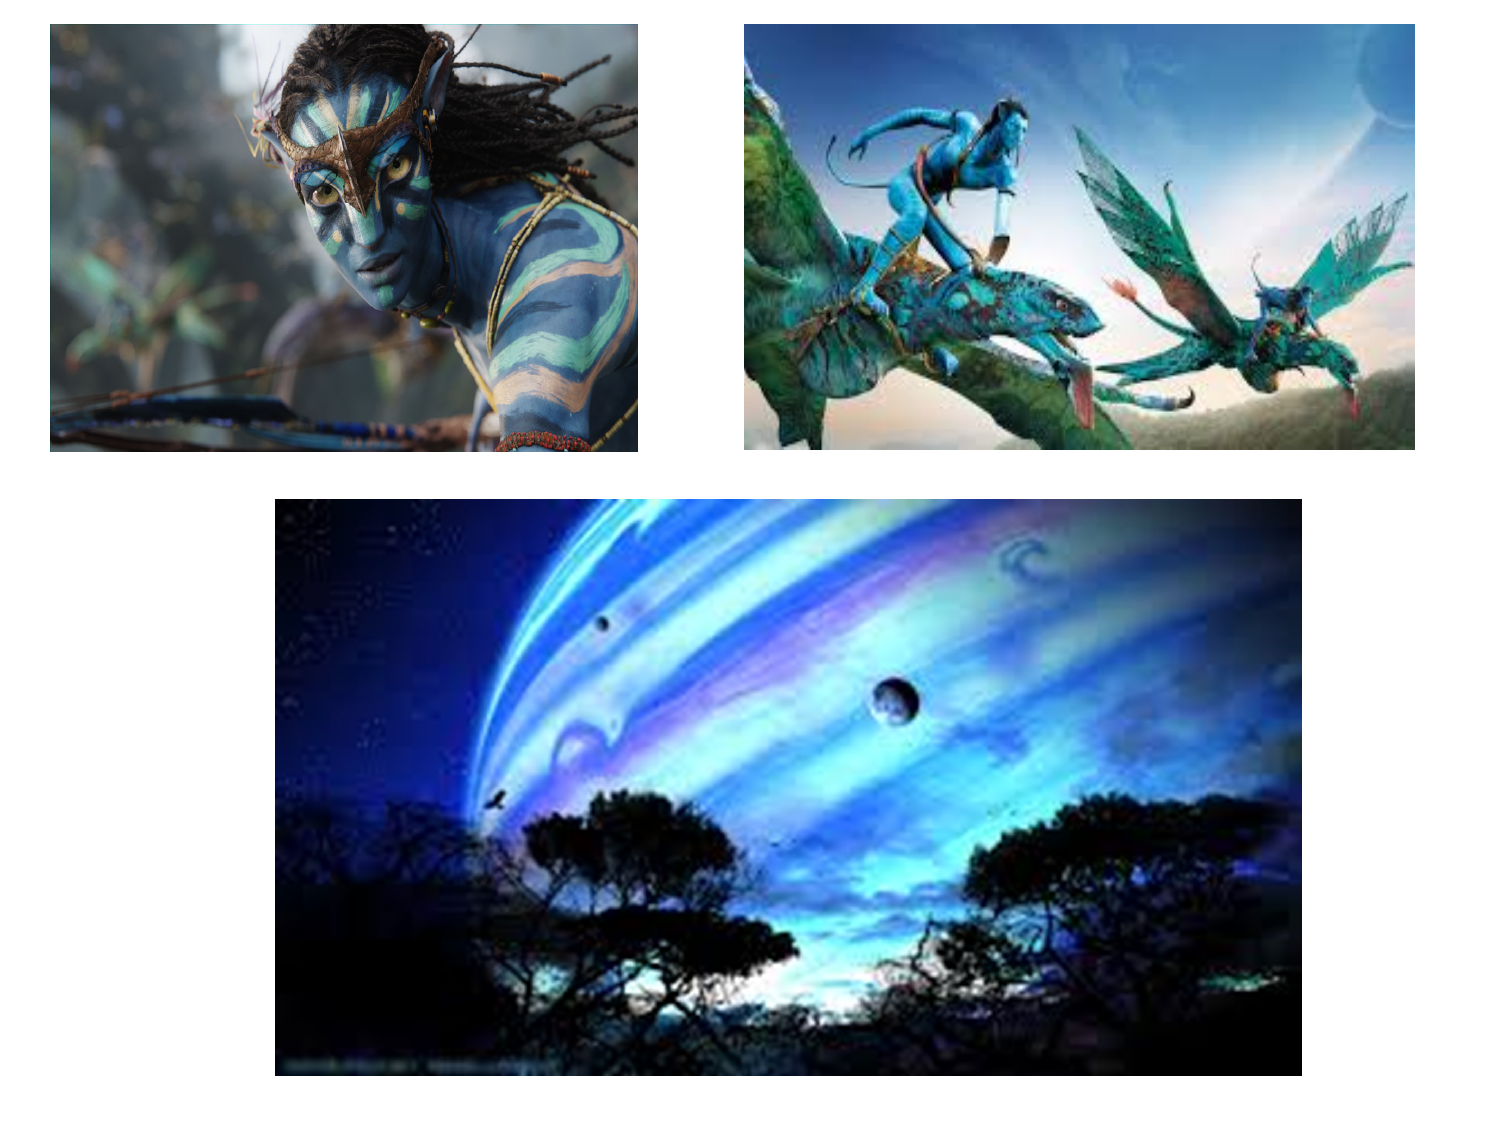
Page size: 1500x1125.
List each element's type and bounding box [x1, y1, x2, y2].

picture [274, 499, 1302, 1076]
list [49, 24, 638, 452]
picture [744, 24, 1415, 451]
